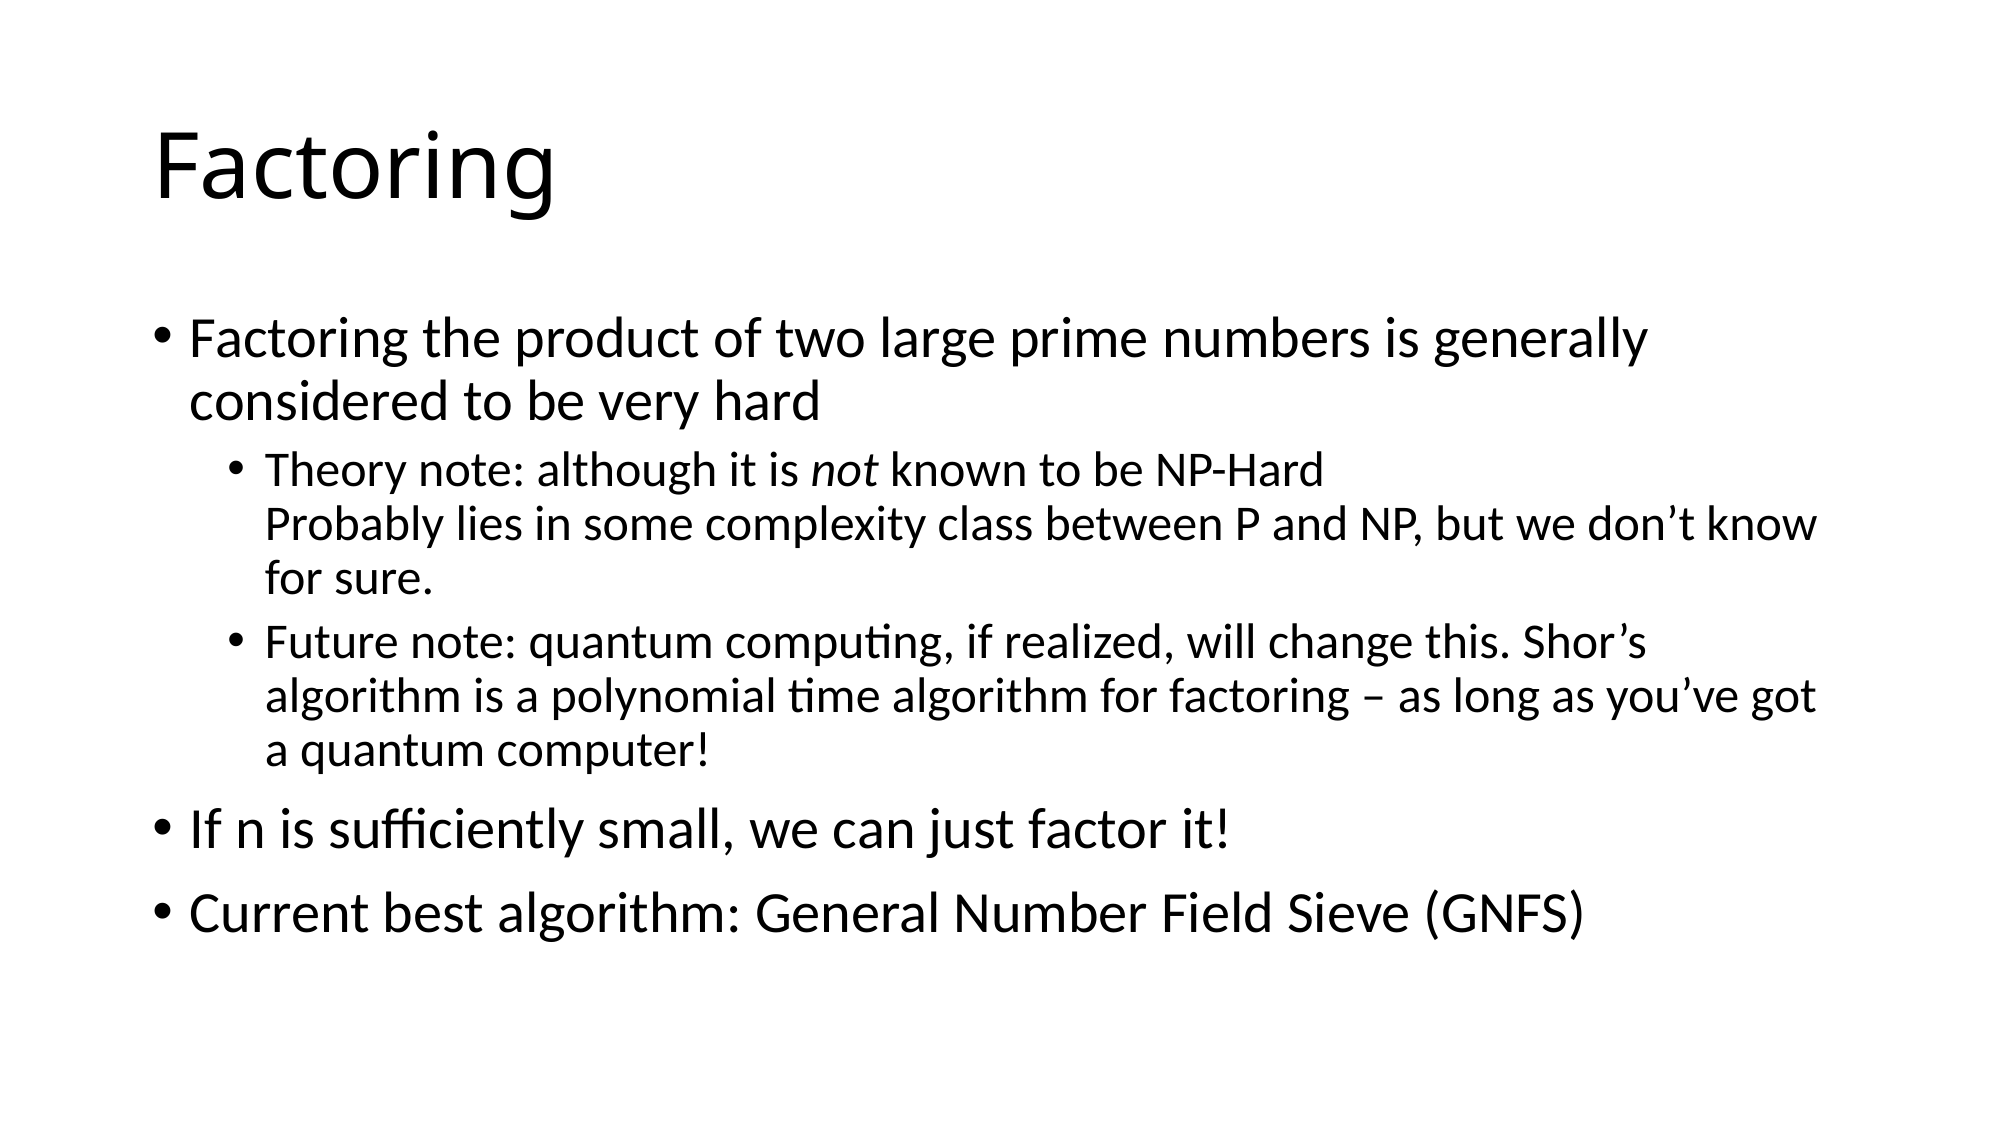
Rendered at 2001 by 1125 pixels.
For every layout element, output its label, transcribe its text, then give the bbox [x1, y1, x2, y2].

list Factoring the product of two large prime numbers is generally considered to be very hard Theory note: although it is not known to be NP-Hard Probably lies in some complexity class between P and NP, but we don’t know for sure. Future note: quantum computing, if realized, will change this. Shor’s algorithm is a polynomial time algorithm for factoring – as long as you’ve got a quantum computer! If n is sufficiently small, we can just factor it! Current best algorithm: General Number Field Sieve (GNFS) [137, 299, 1863, 1014]
title Factoring [137, 59, 1863, 278]
